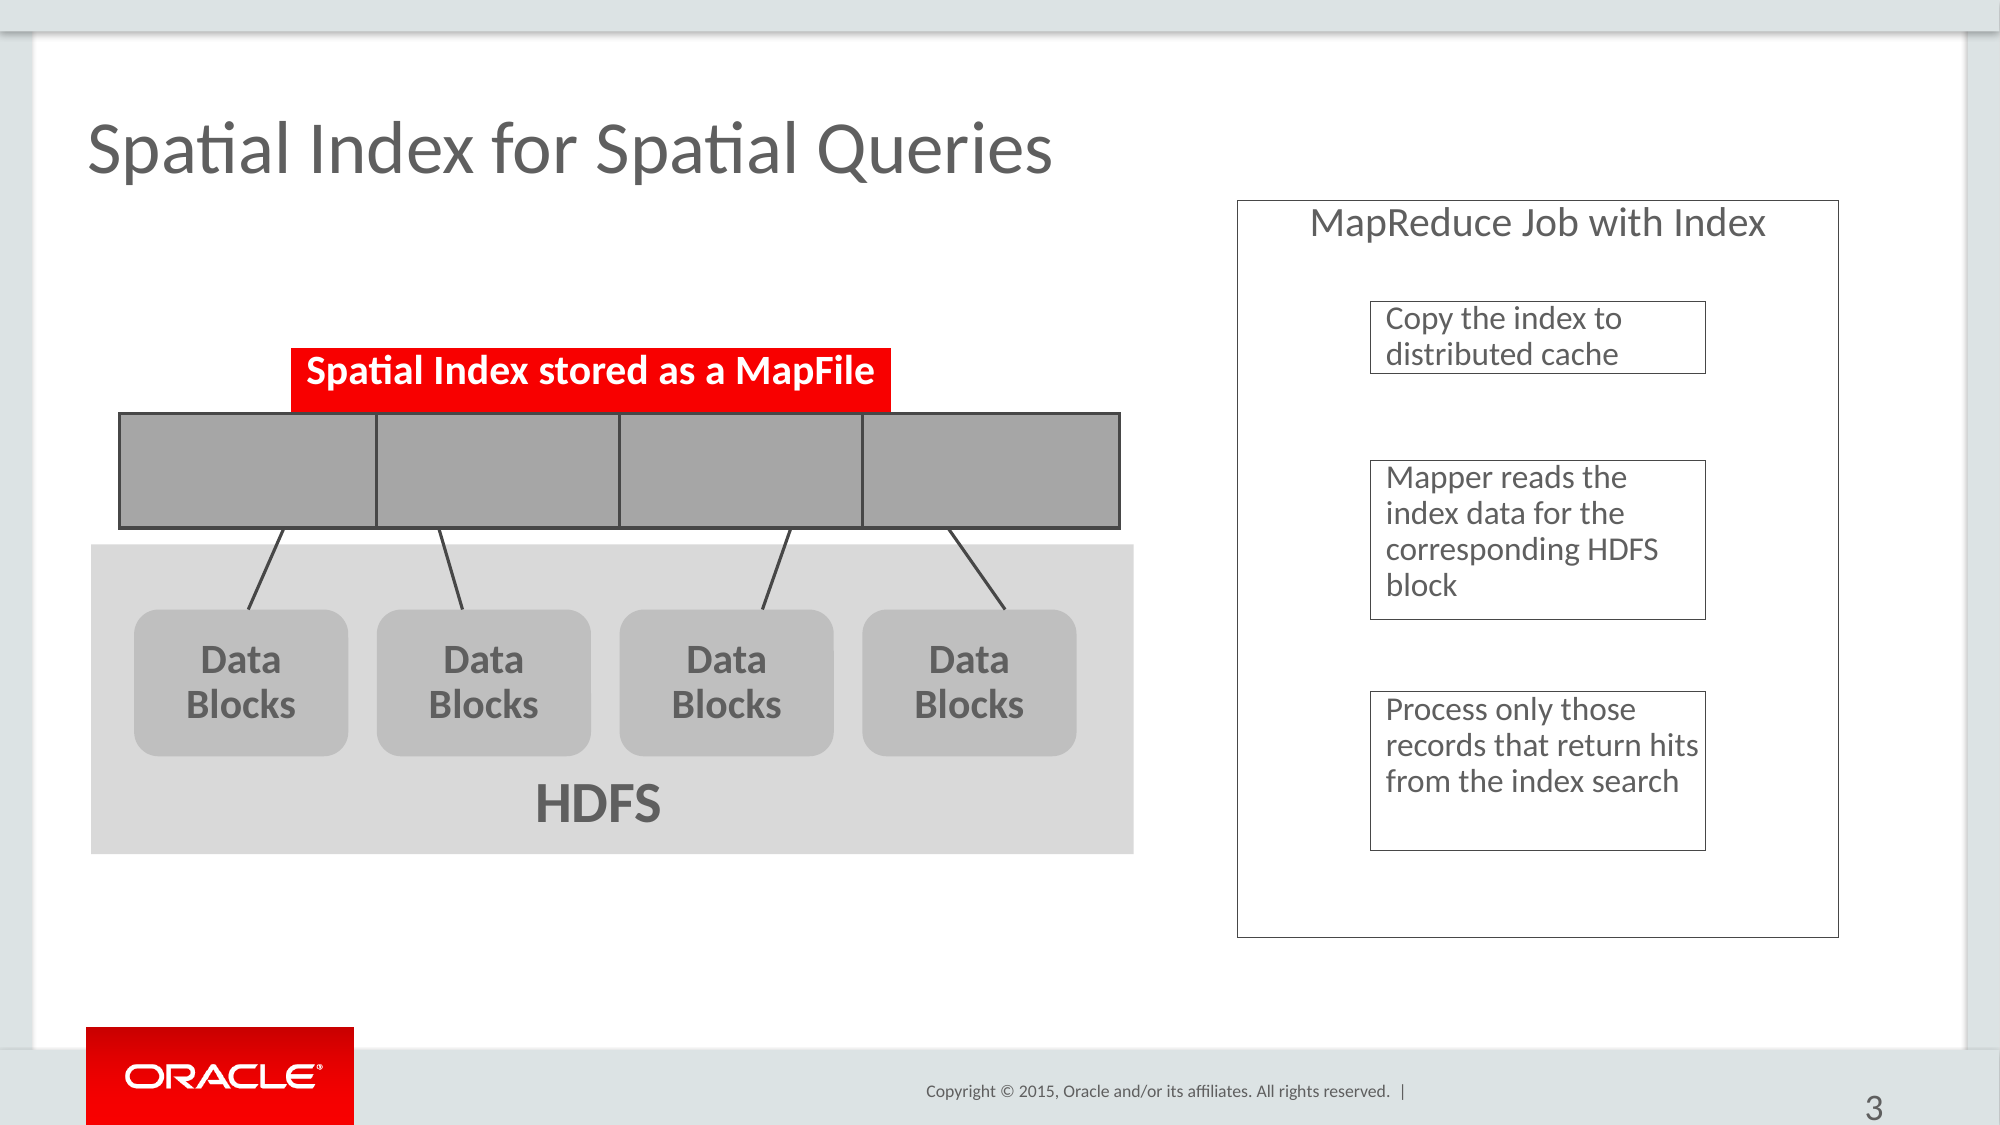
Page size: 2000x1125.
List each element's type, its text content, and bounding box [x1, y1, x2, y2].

title Spatial Index for Spatial Queries [87, 66, 1913, 188]
slide_number 37 [1849, 1075, 1913, 1106]
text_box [90, 348, 1134, 855]
picture [86, 1027, 354, 1125]
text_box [1236, 199, 1839, 938]
